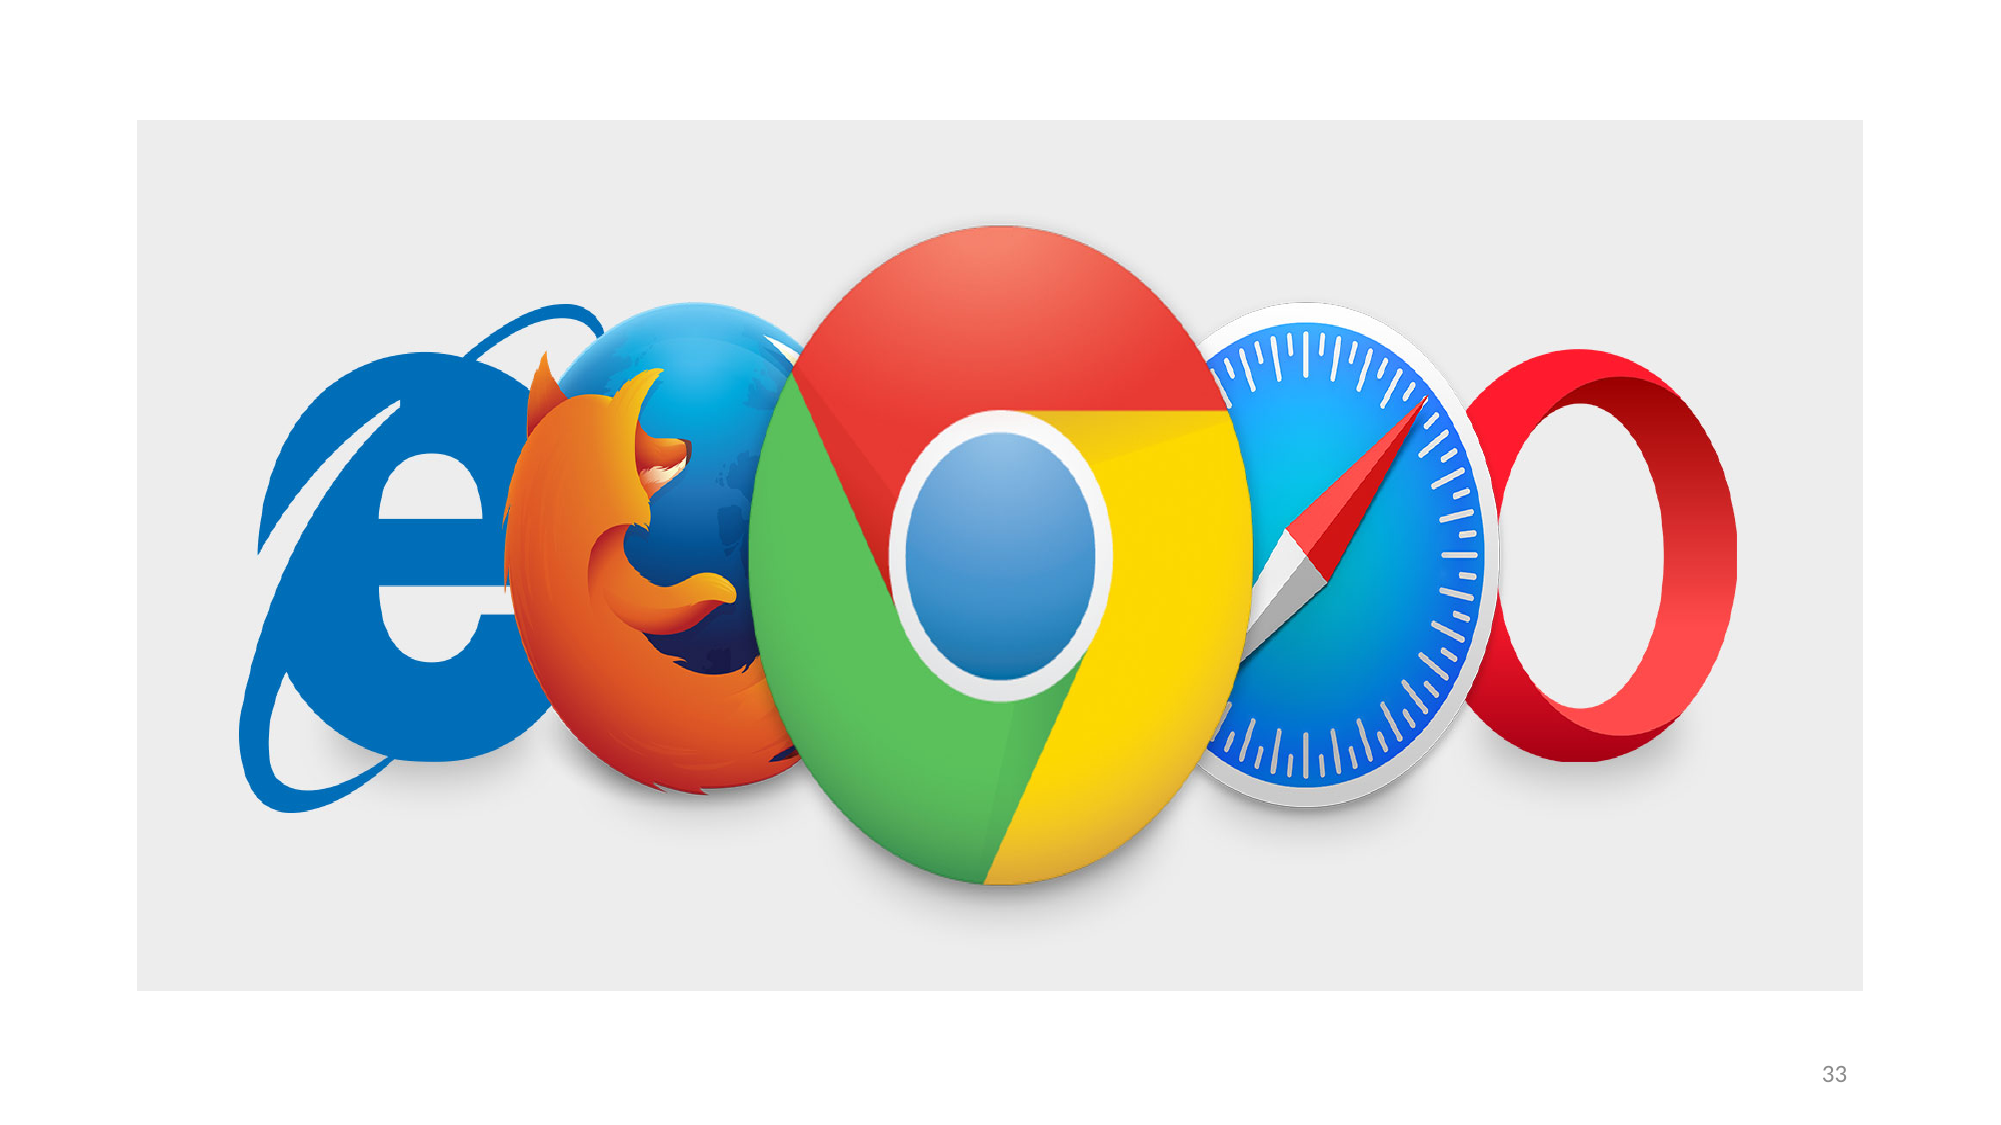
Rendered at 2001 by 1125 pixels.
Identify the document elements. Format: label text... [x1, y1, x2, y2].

slide_number 33 [1412, 1042, 1863, 1103]
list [137, 120, 1863, 991]
